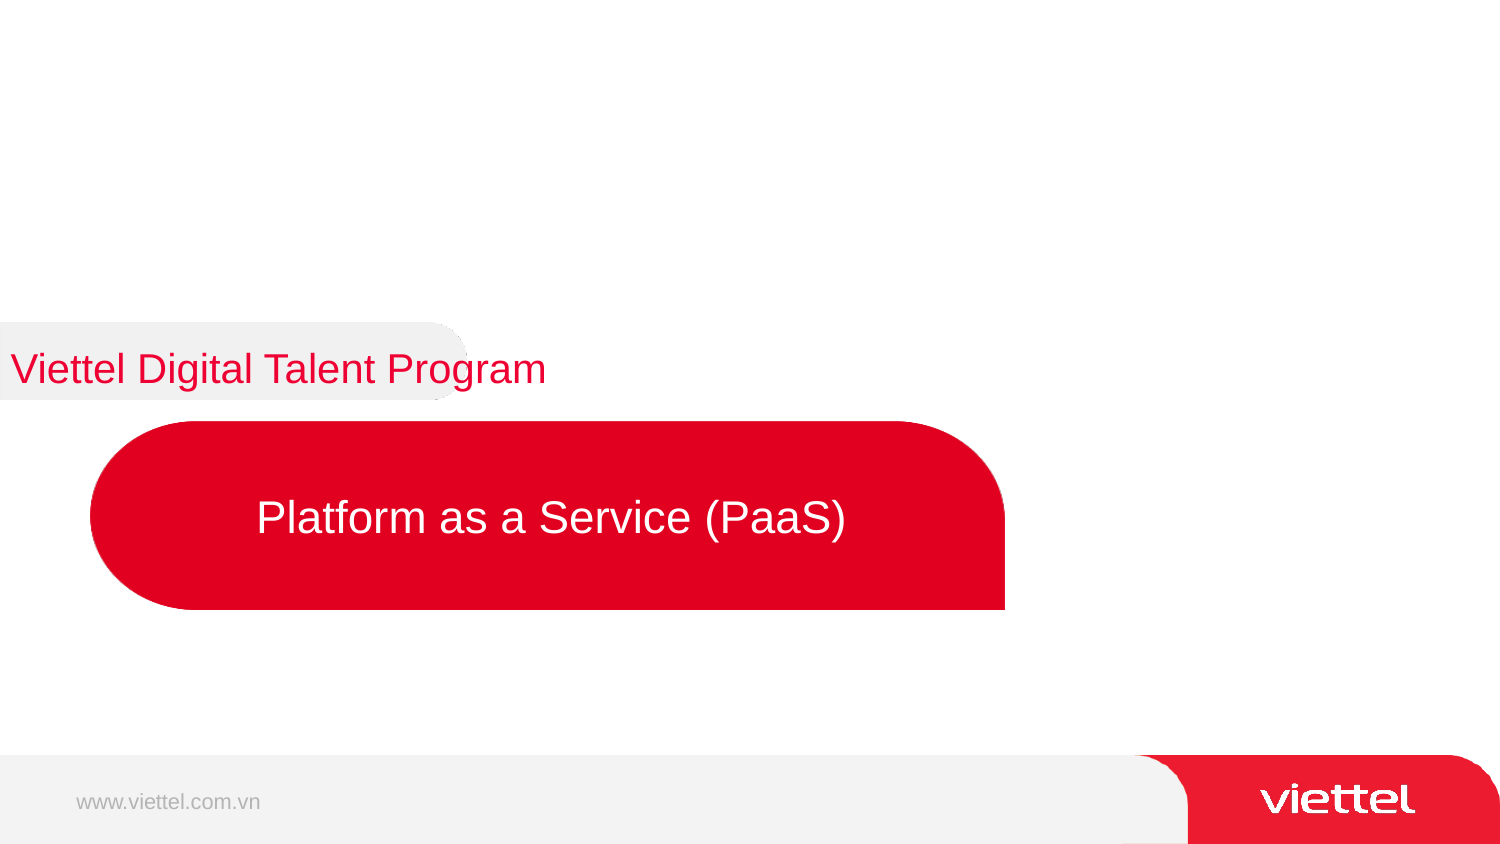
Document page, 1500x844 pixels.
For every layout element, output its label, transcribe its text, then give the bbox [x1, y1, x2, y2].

picture [90, 421, 1005, 610]
picture [0, 322, 467, 400]
text_box Viettel Digital Talent Program [470, 334, 640, 400]
picture [0, 754, 1500, 844]
